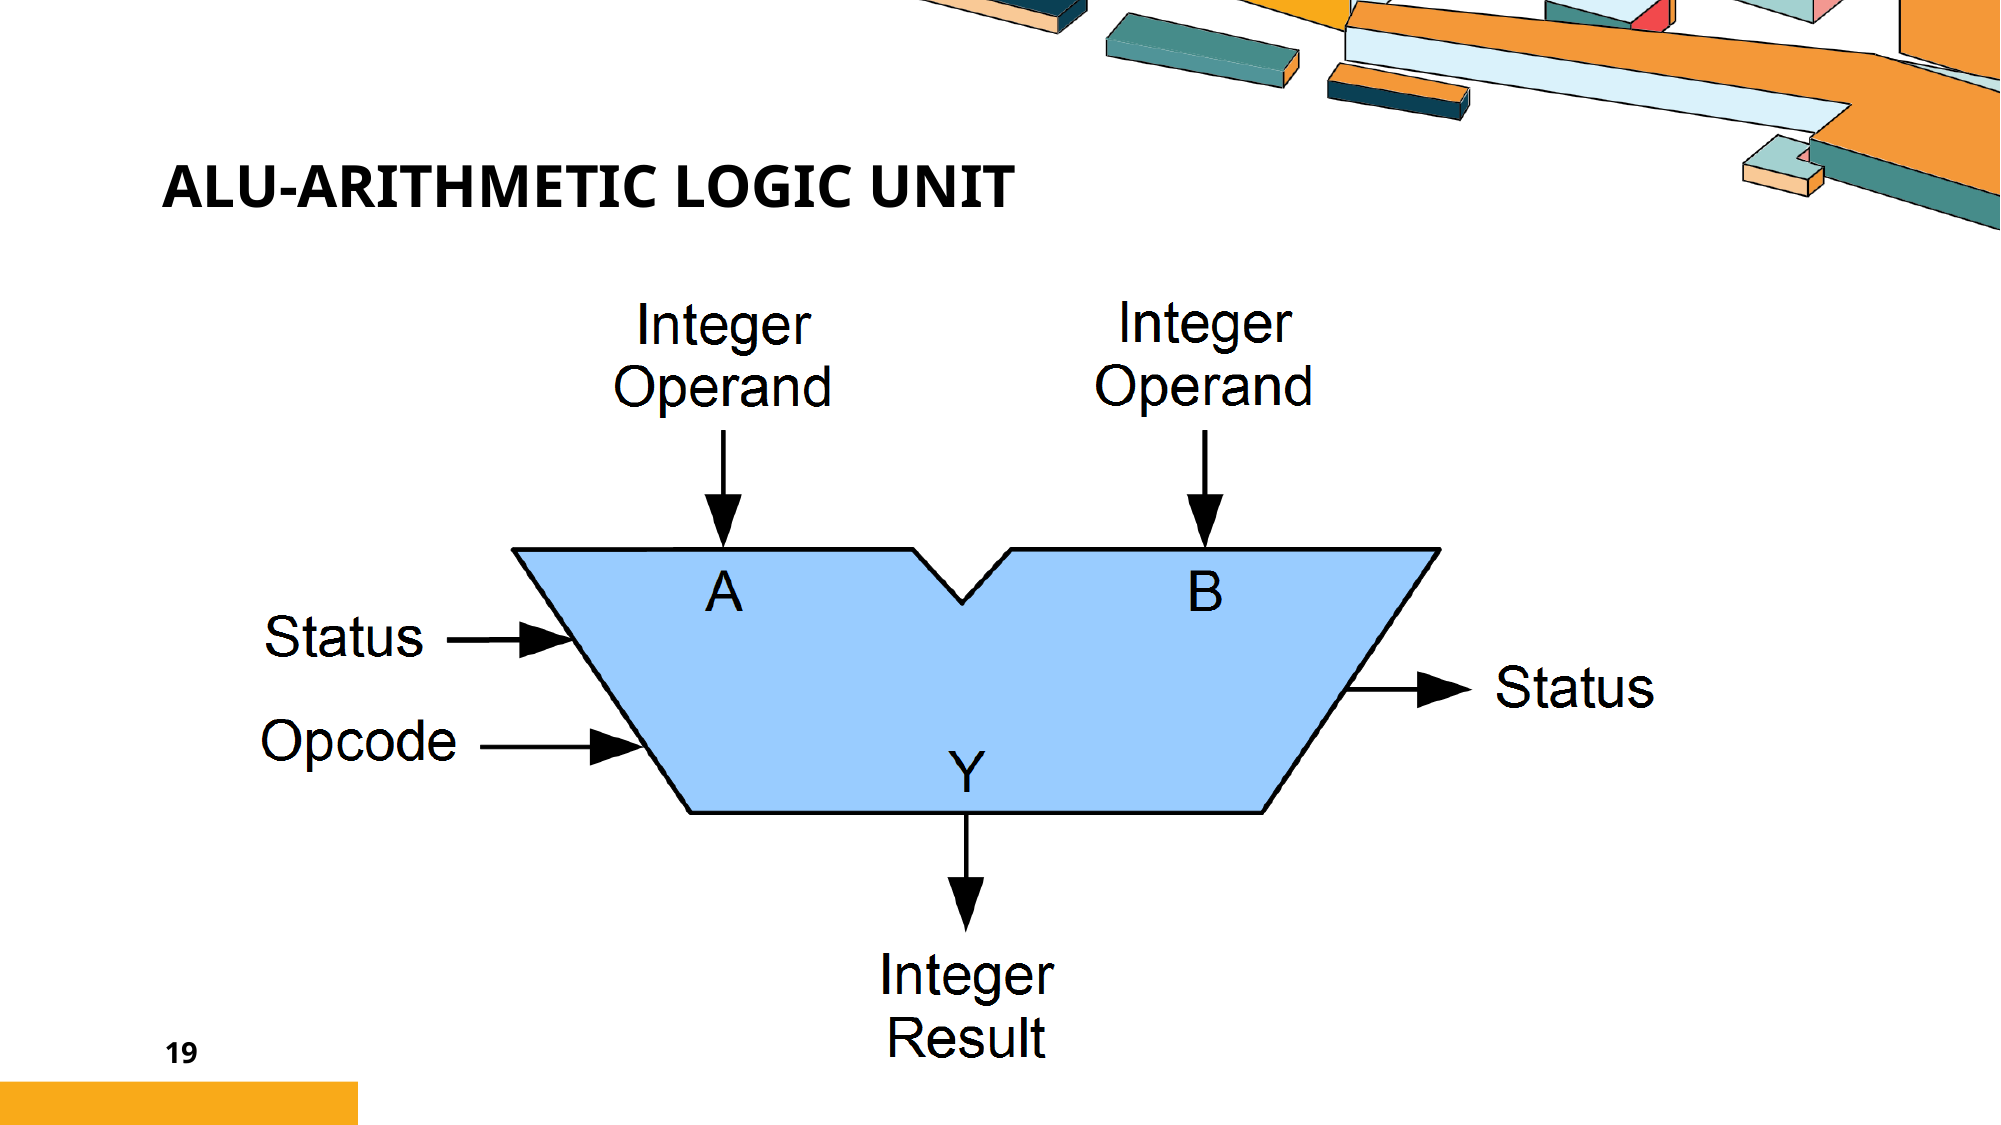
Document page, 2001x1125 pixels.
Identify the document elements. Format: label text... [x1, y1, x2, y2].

slide_number 19 [149, 1024, 345, 1085]
title ALU-Arithmetic Logic Unit [147, 22, 1160, 228]
picture [816, 0, 2000, 236]
picture [246, 290, 1664, 1073]
